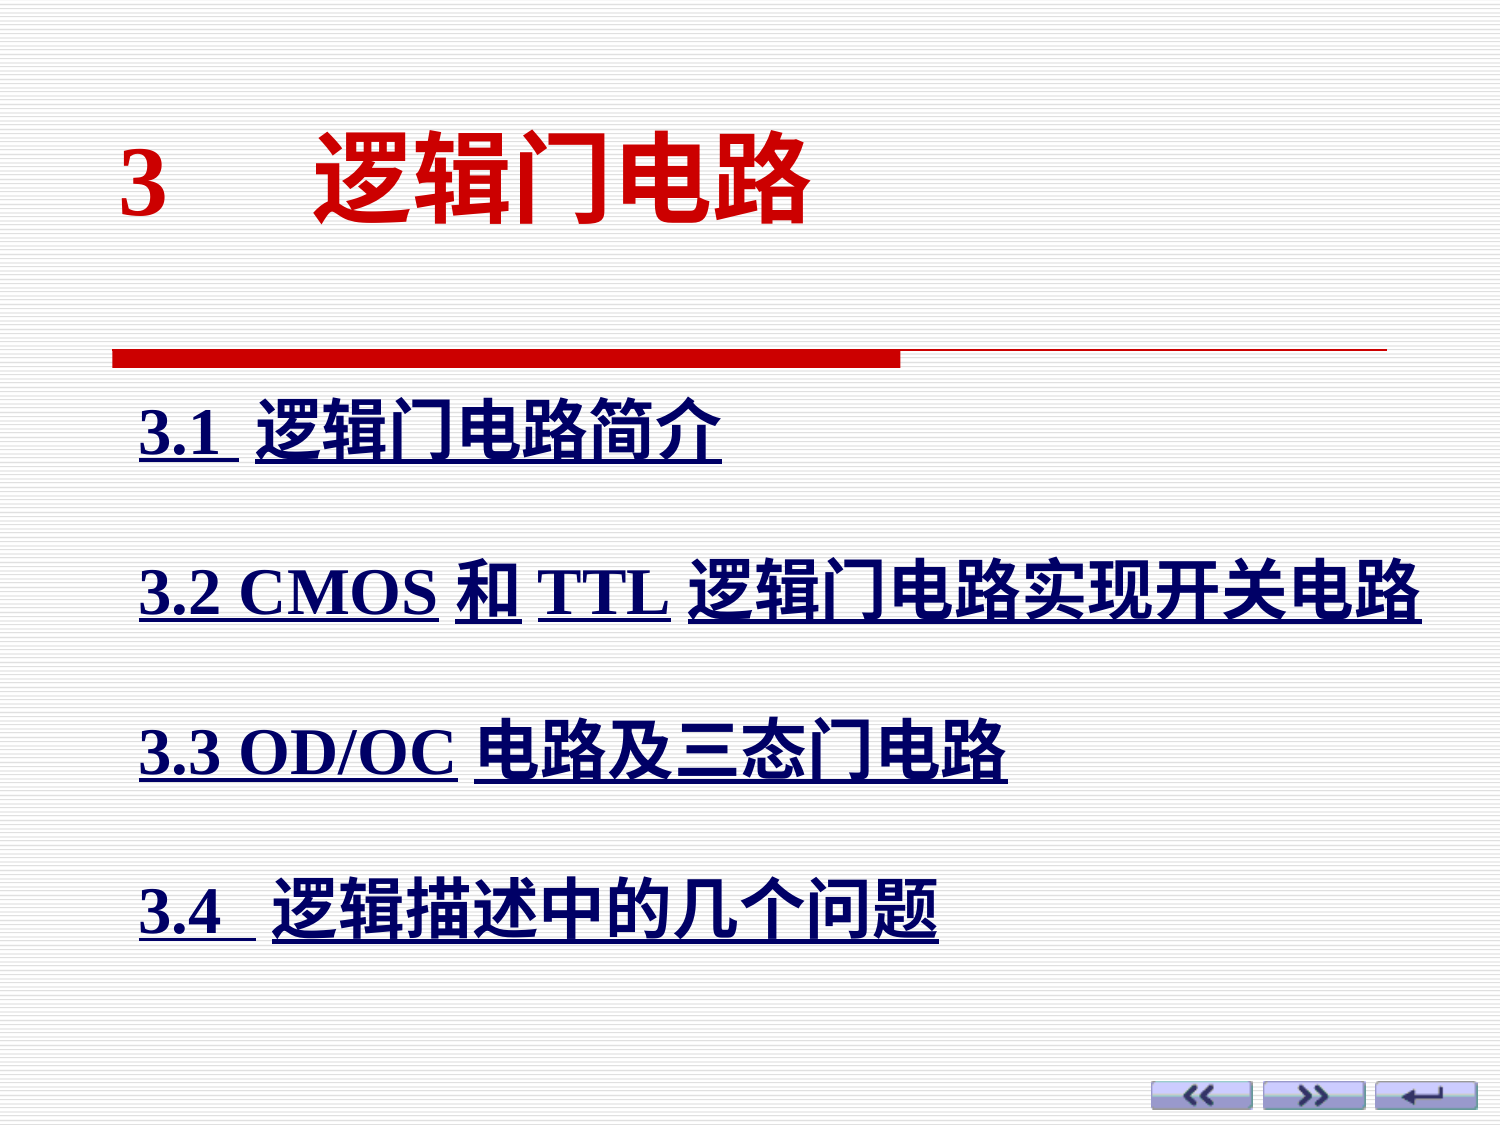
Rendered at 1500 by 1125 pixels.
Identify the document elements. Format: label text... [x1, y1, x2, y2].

picture [0, 0, 1500, 1125]
text_box 3.1 逻辑门电路简介 3.2 CMOS和TTL逻辑门电路实现开关电路 3.3 OD/OC电路及三态门电路 3.4 逻辑描述中的几个问题 [135, 305, 1447, 949]
text_box 3 逻辑门电路 [115, 113, 816, 237]
